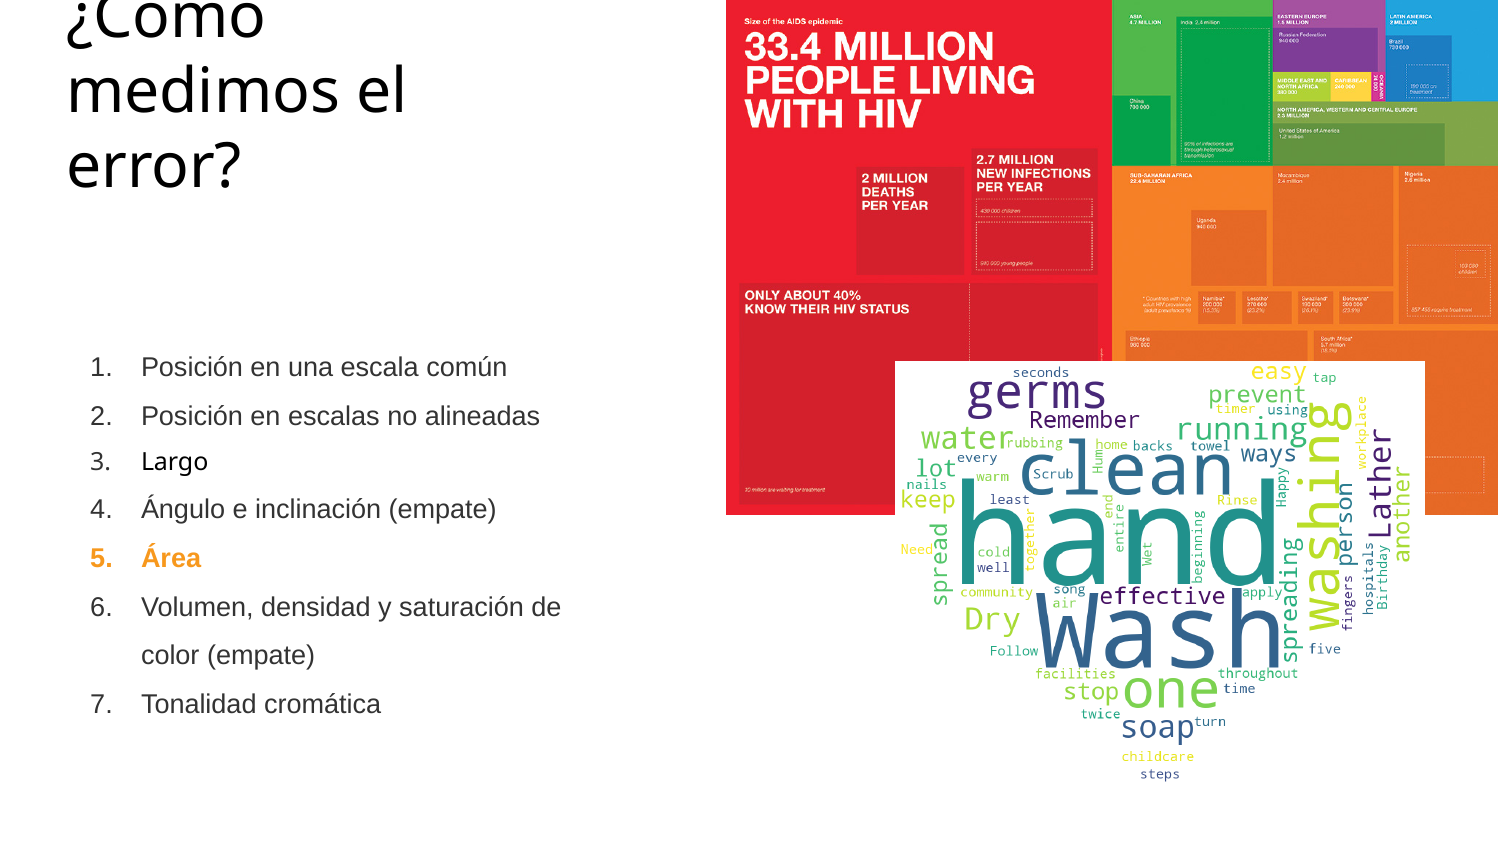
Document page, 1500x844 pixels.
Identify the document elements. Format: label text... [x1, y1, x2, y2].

title ¿Cómo medimos el error? [51, 91, 512, 216]
list Posición en una escala común Posición en escalas no alineadas Largo Ángulo e inclinación (empate) Área Volumen, densidad y saturación de color (empate) Tonalidad cromática [51, 229, 598, 823]
picture [726, 0, 1499, 823]
